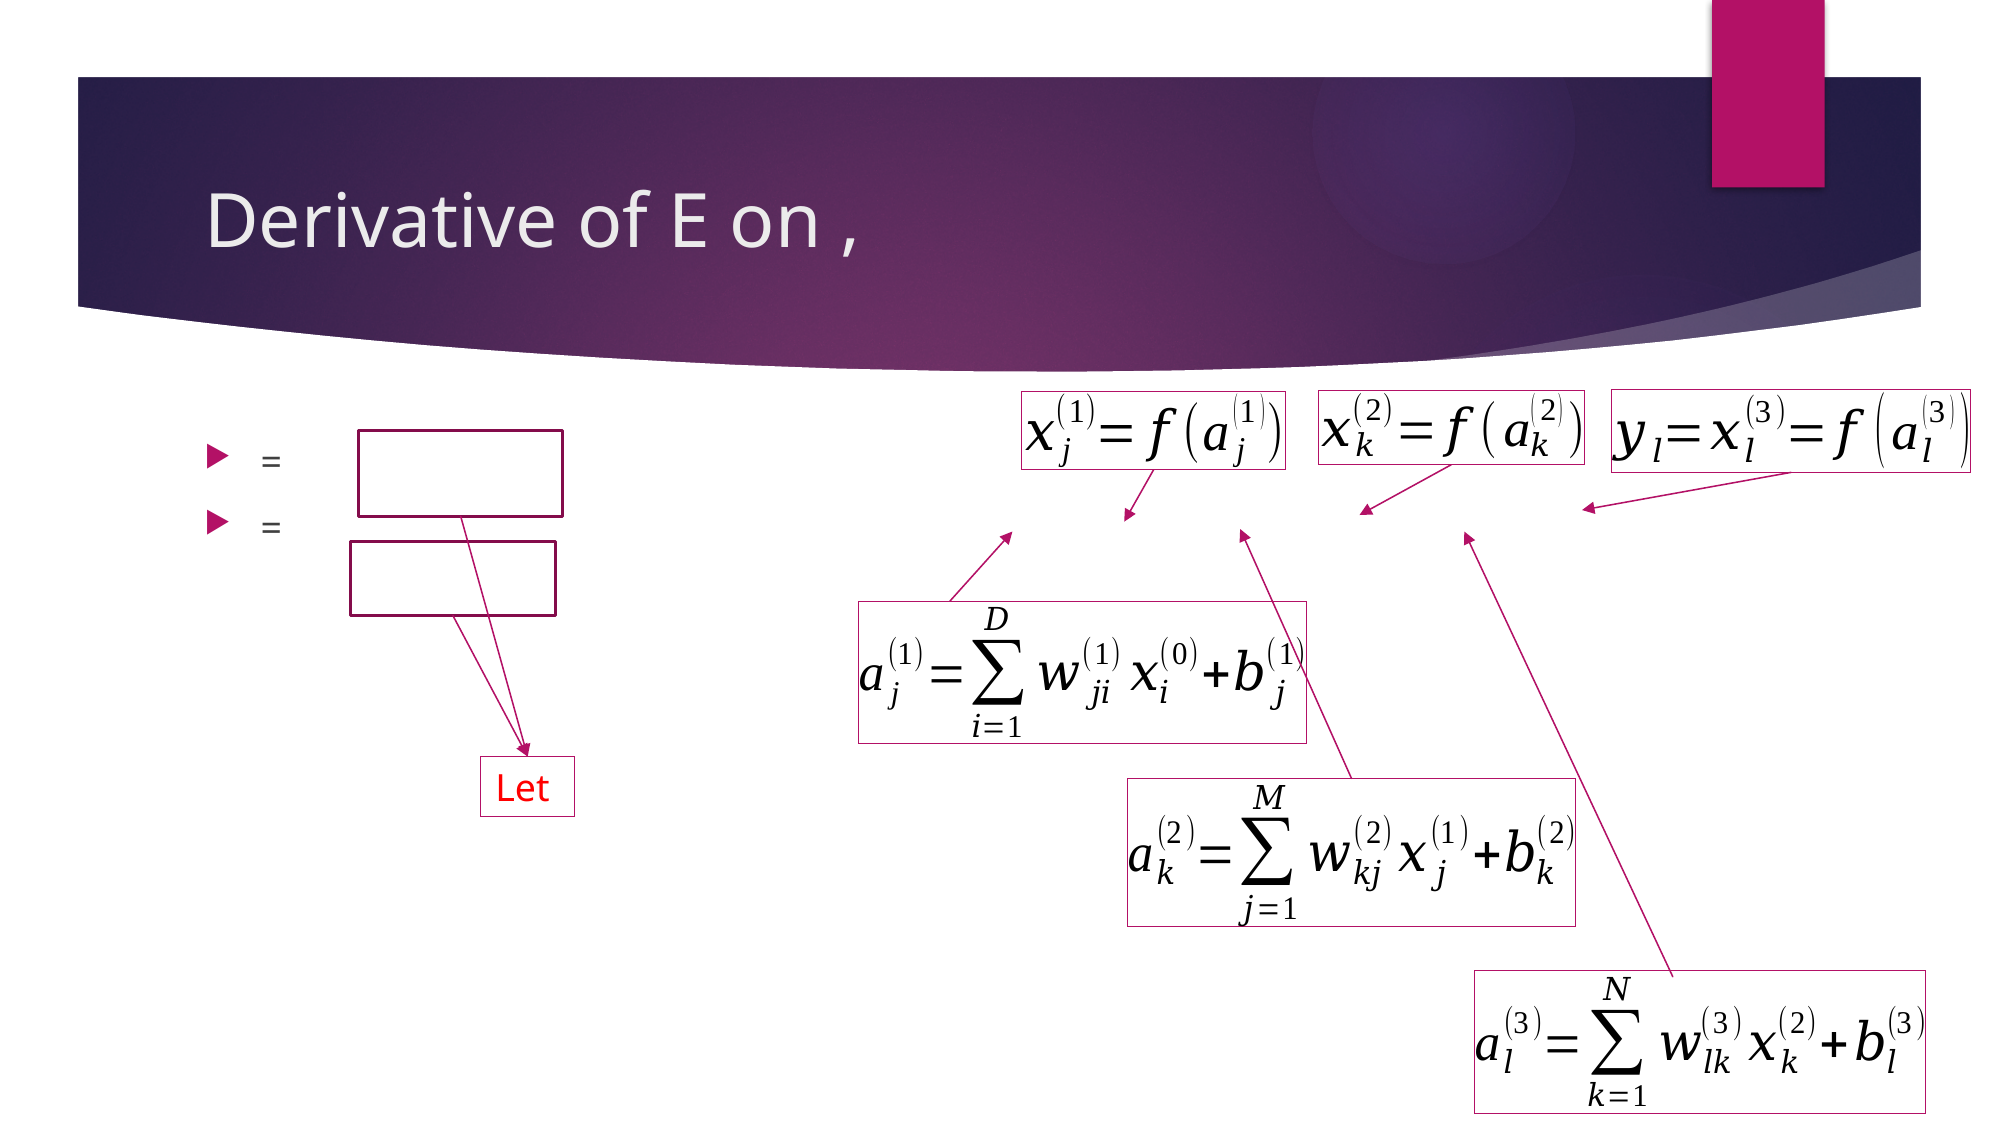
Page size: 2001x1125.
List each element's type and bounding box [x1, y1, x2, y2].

text_box [949, 531, 1013, 602]
text_box [1123, 469, 1154, 522]
text_box [452, 615, 528, 757]
text_box [1359, 464, 1452, 516]
text_box [532, 540, 557, 617]
text_box [357, 429, 564, 518]
text_box [460, 516, 528, 615]
text_box [1239, 528, 1352, 779]
text_box [1464, 531, 1673, 977]
text_box [349, 540, 454, 617]
text_box [1581, 472, 1792, 511]
